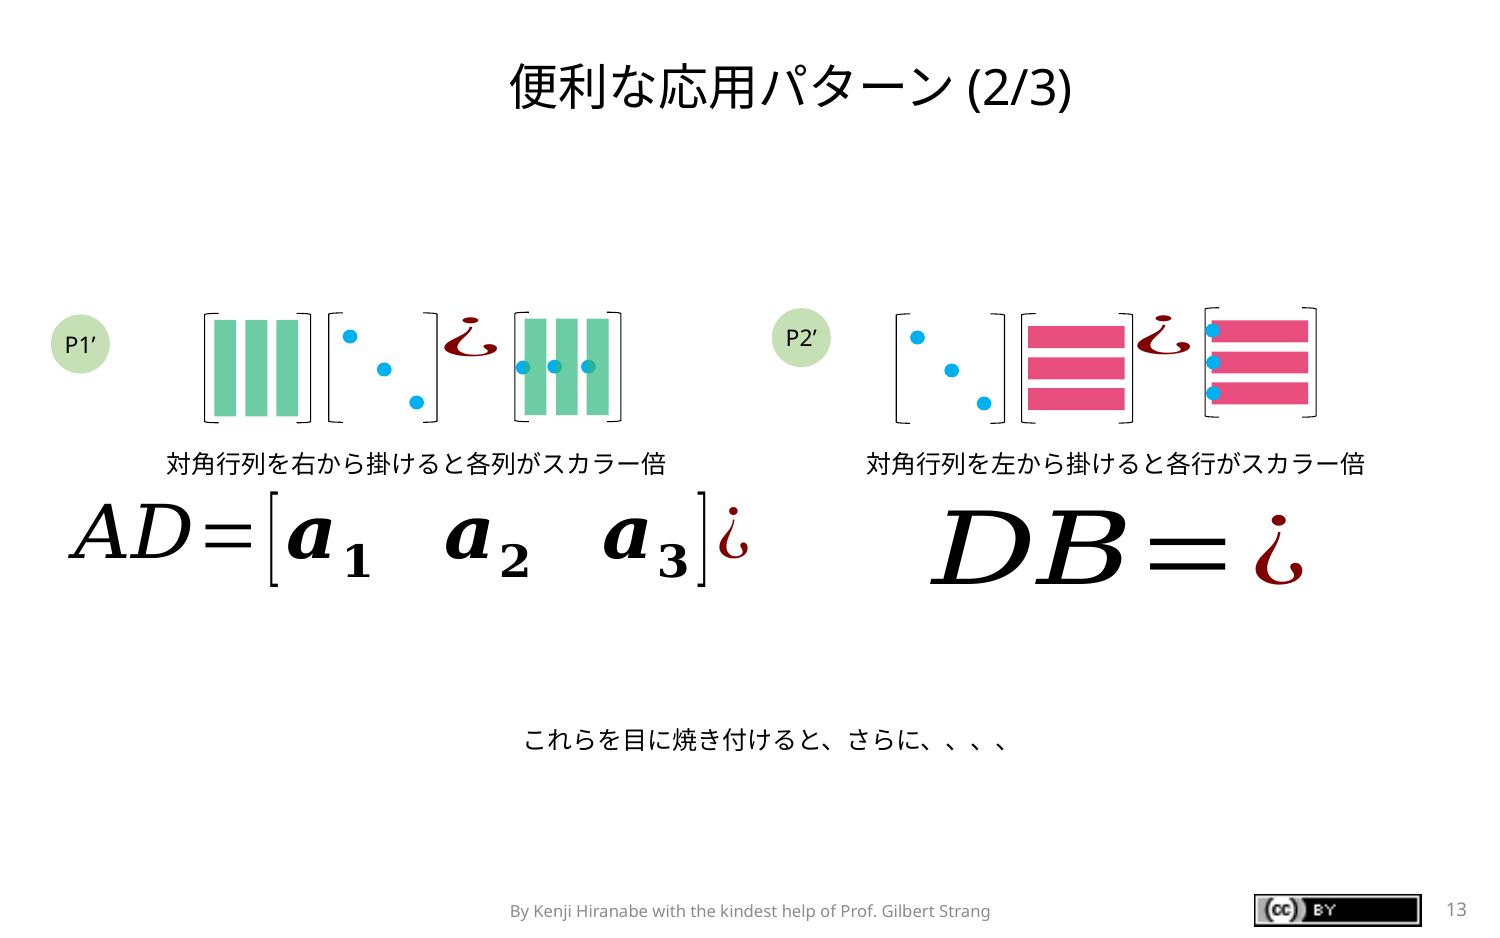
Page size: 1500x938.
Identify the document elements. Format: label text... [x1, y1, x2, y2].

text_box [328, 312, 437, 423]
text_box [1021, 313, 1133, 424]
text_box 便利な応用パターン(2/3) [493, 48, 1088, 123]
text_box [1205, 307, 1317, 418]
text_box 対角行列を左から掛けると各行がスカラー倍 [851, 440, 1382, 486]
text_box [514, 312, 621, 422]
text_box 対角行列を右から掛けると各列がスカラー倍 [151, 441, 682, 486]
text_box P1’ [49, 313, 111, 375]
text_box P2’ [770, 307, 832, 369]
slide_number 13 [1144, 885, 1483, 936]
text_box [204, 313, 311, 423]
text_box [896, 313, 1005, 424]
text_box これらを目に焼き付けると、さらに、、、、 [507, 717, 1036, 762]
footer By Kenji Hiranabe with the kindest help of Prof. Gilbert Strang [453, 885, 1049, 936]
